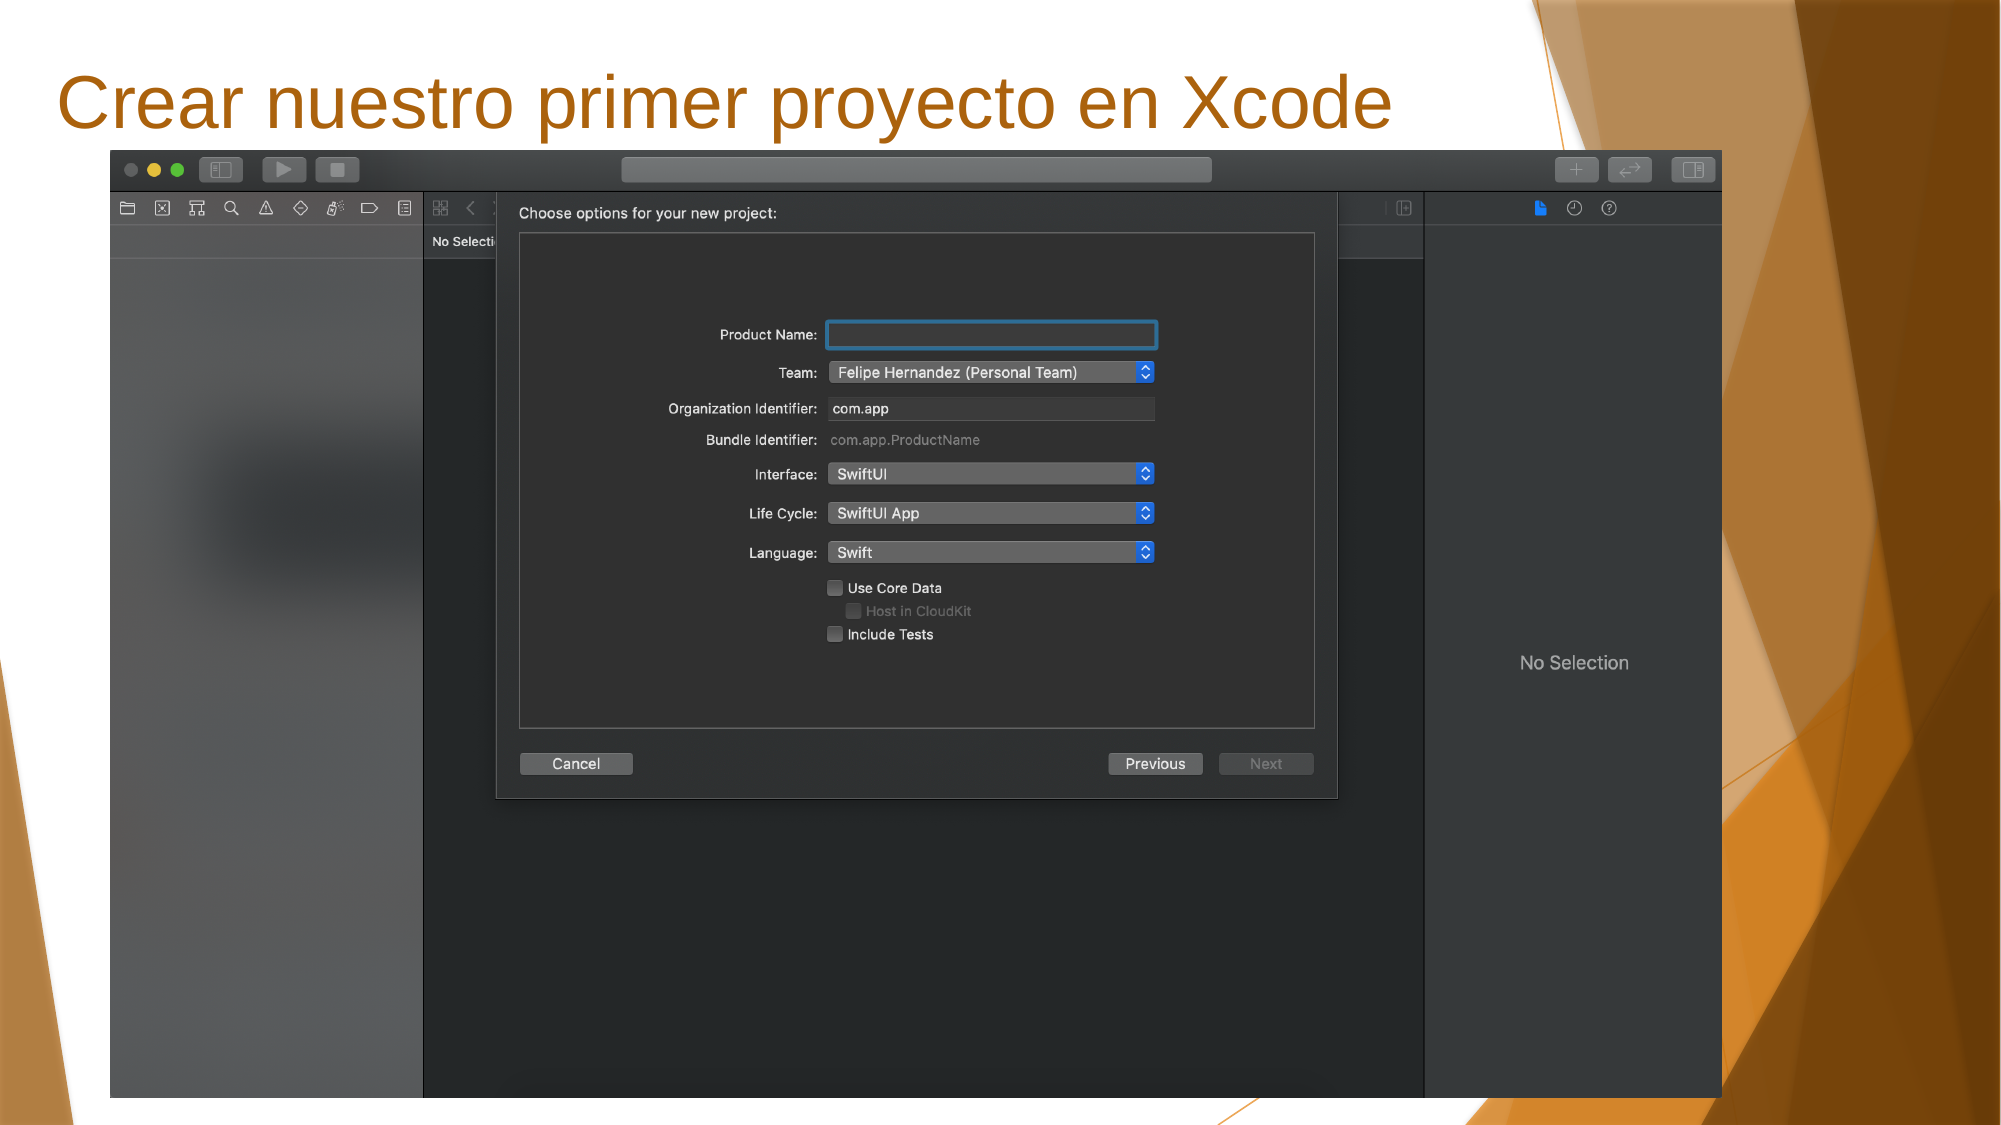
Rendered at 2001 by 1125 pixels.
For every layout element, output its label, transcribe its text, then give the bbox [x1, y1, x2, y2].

picture [109, 150, 1723, 1099]
title Crear nuestro primer proyecto en Xcode [41, 45, 1452, 263]
